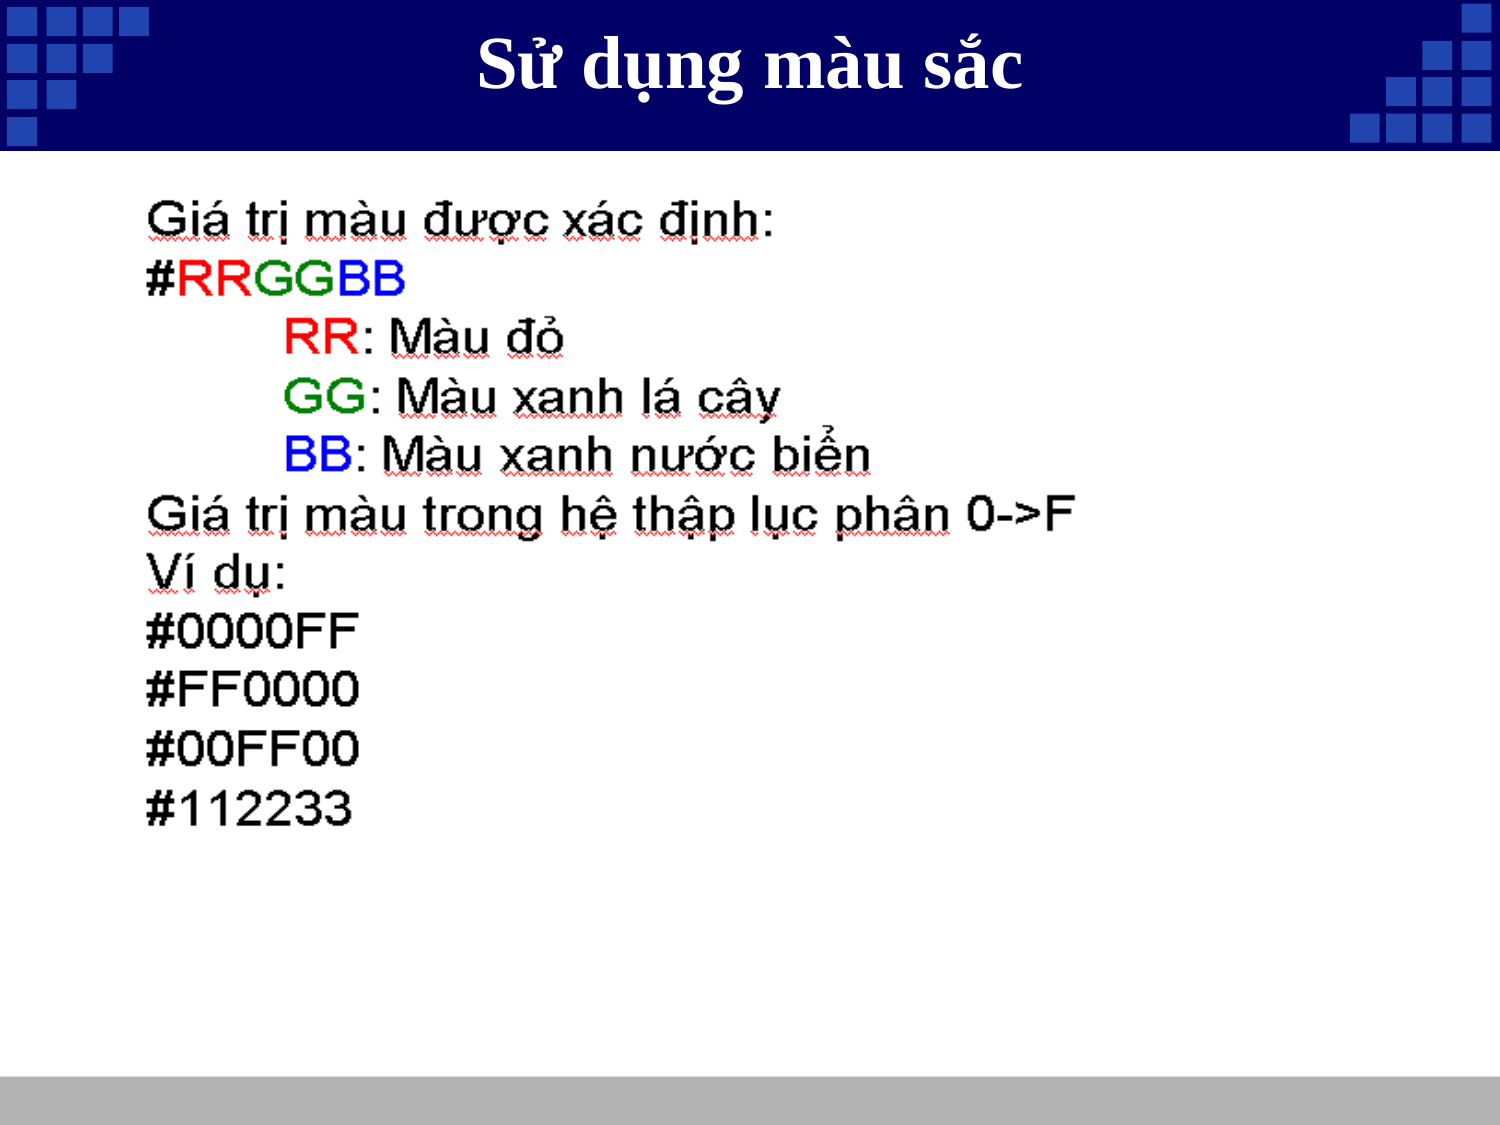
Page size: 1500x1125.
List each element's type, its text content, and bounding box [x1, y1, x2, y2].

title Sử dụng màu sắc [75, 12, 1425, 105]
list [112, 187, 1126, 838]
